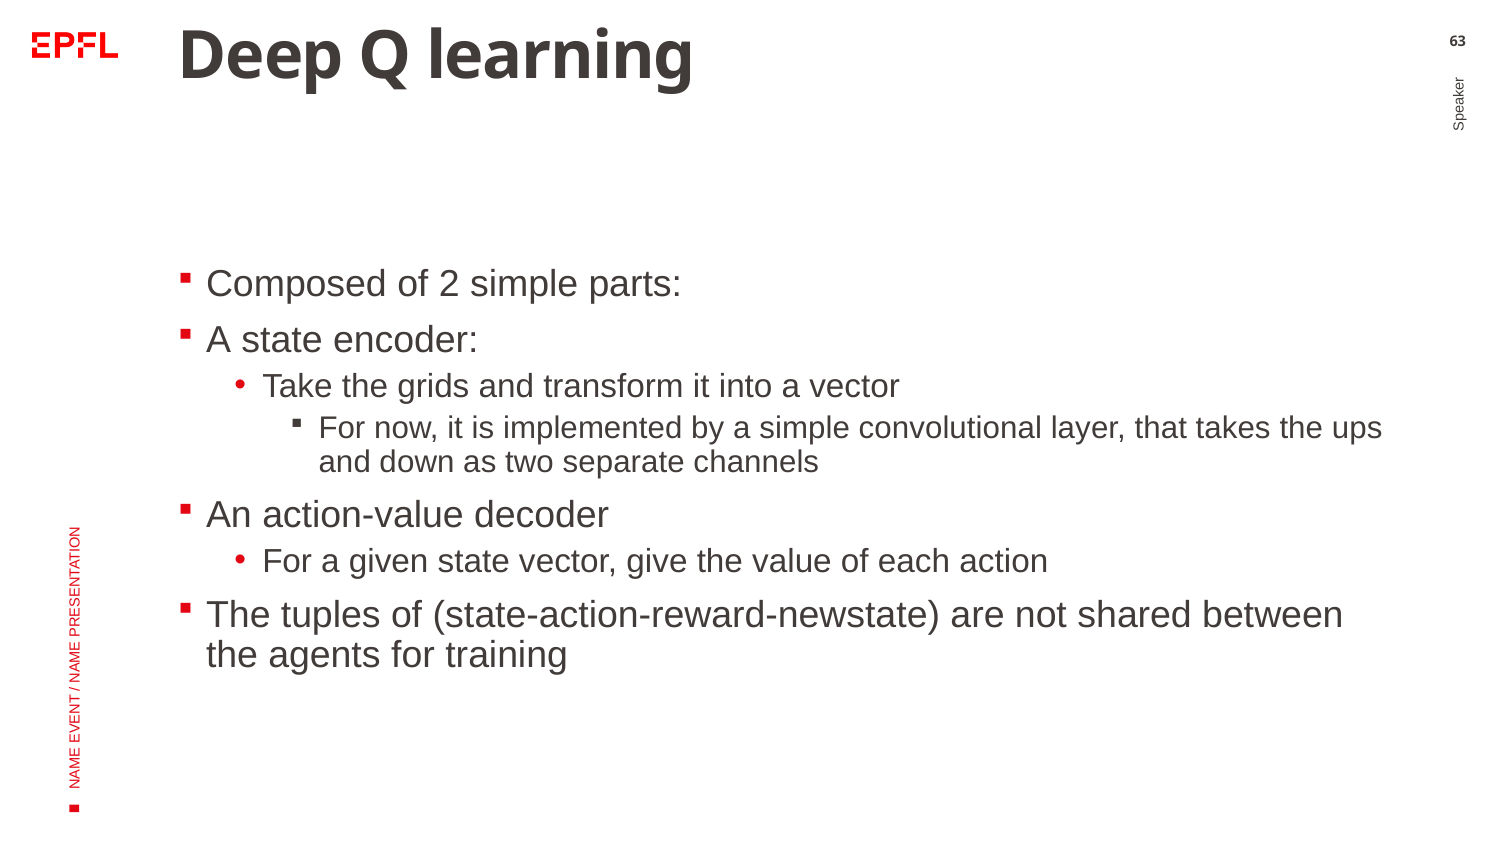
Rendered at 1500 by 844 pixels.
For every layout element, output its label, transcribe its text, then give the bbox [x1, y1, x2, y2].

title Deep Q learning [148, 21, 750, 198]
slide_number NAME EVENT / NAME PRESENTATION [0, 256, 149, 805]
footer Speaker [1415, 59, 1500, 641]
list Composed of 2 simple parts: A state encoder: Take the grids and transform it into a vector For now, it is implemented by a simple convolutional layer, that takes the ups and down as two separate channels An action-value decoder For a given state vector, give the value of each action The tuples of (state-action-reward-newstate) are not shared between the agents for training [148, 256, 1416, 813]
slide_number 63 [1415, 32, 1500, 59]
picture [21, 21, 129, 69]
